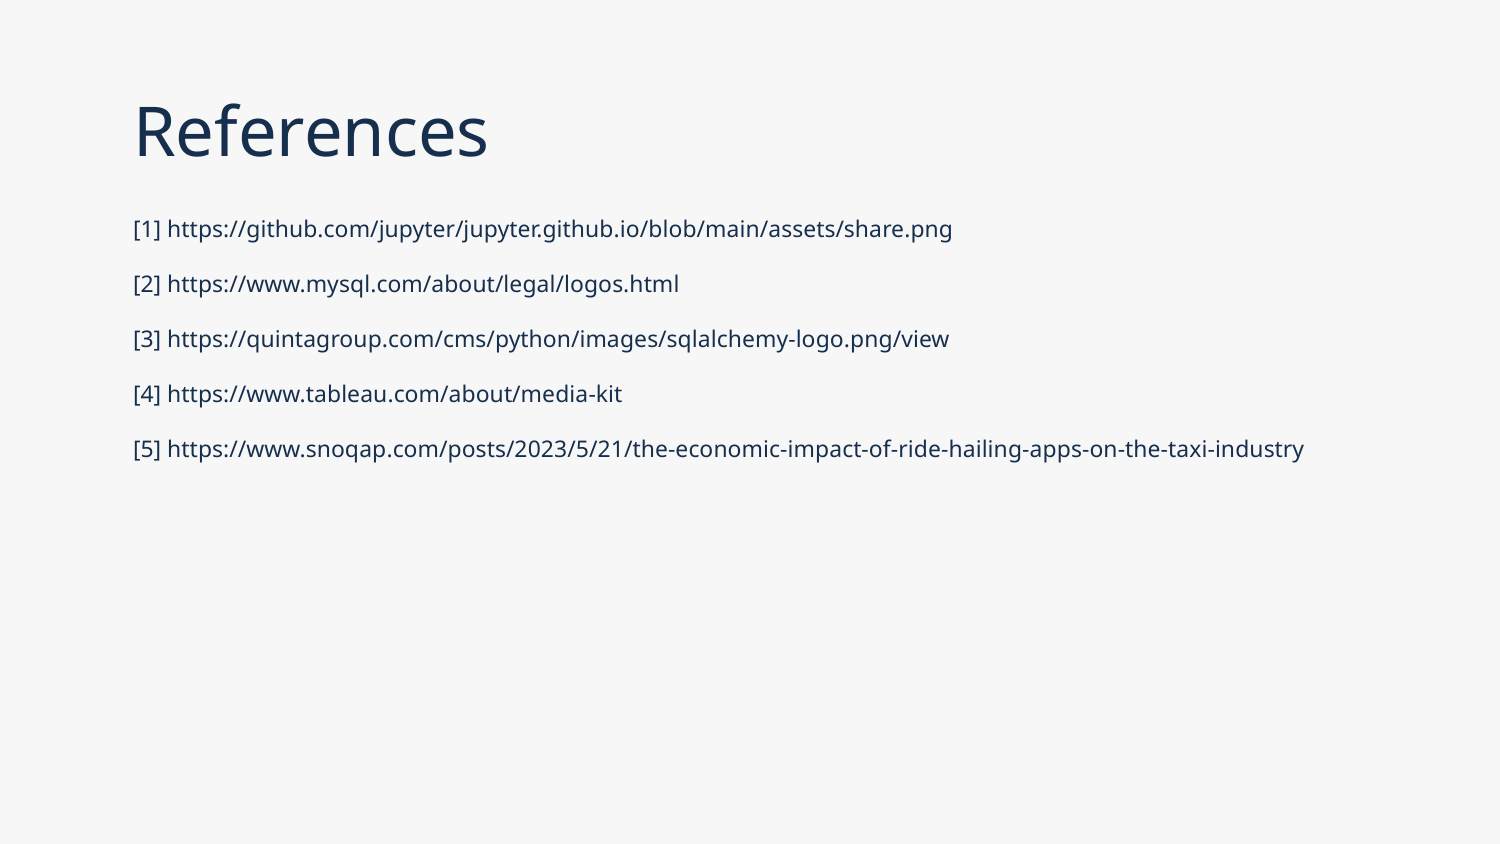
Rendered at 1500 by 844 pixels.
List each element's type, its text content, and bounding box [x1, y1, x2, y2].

list [1] https://github.com/jupyter/jupyter.github.io/blob/main/assets/share.png [2] https://www.mysql.com/about/legal/logos.html [3] https://quintagroup.com/cms/python/images/sqlalchemy-logo.png/view [4] https://www.tableau.com/about/media-kit [5] https://www.snoqap.com/posts/2023/5/21/the-economic-impact-of-ride-hailing-apps-on-the-taxi-industry [118, 199, 1382, 760]
title References [118, 72, 1382, 167]
